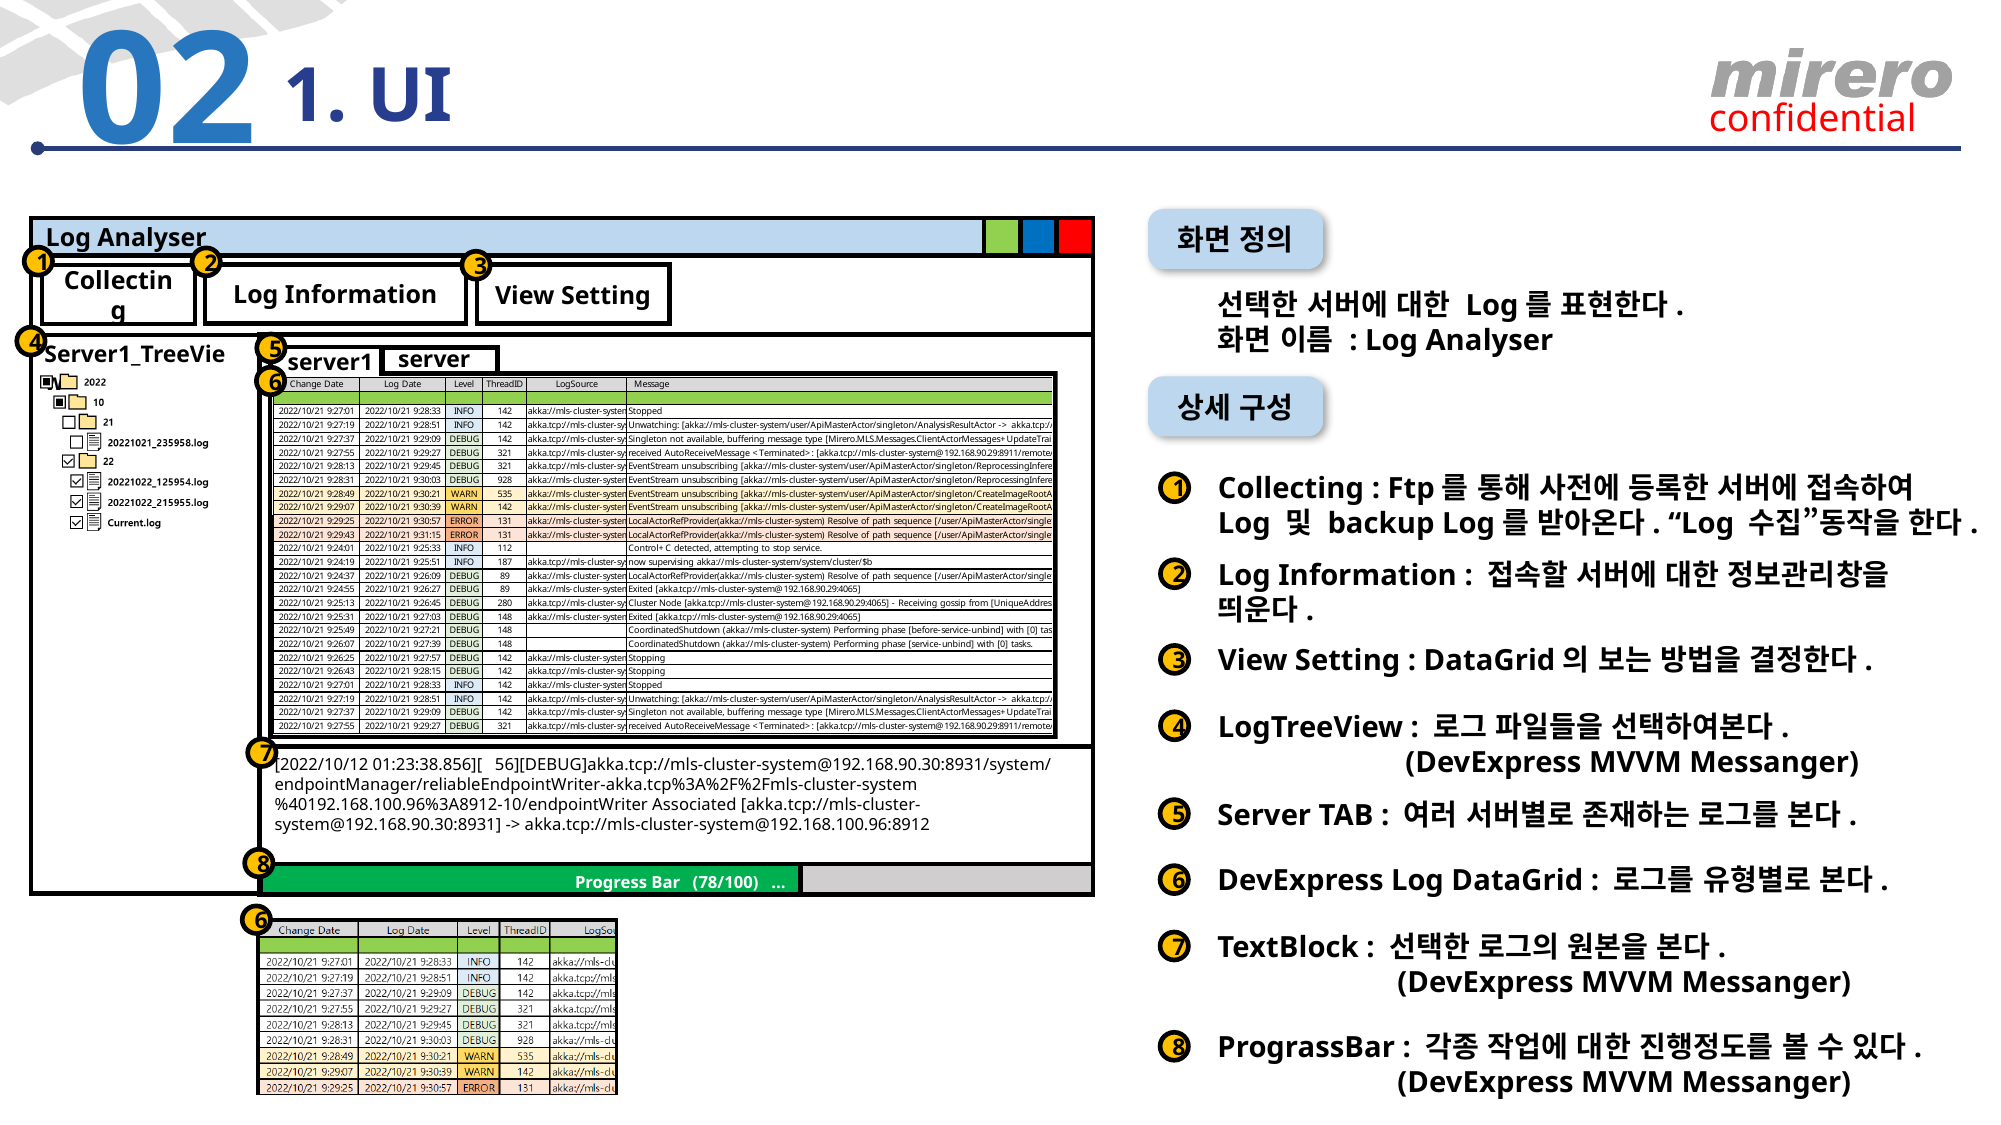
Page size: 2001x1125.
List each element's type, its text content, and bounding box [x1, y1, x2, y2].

text_box [272, 333, 1094, 748]
text_box 2 [1159, 558, 1190, 589]
picture [1697, 45, 1965, 100]
text_box server1 [285, 340, 383, 344]
text_box 8 [243, 848, 275, 878]
text_box 4 [1159, 710, 1190, 741]
text_box [2022/10/12 01:23:38.856][ 56][DEBUG]akka.tcp://mls-cluster-system@192.168.90.30:8931/system/endpointManager/reliableEndpointWriter-akka.tcp%3A%2F%2Fmls-cluster-system%40192.168.100.96%3A8912-10/endpointWriter Associated [akka.tcp://mls-cluster-system@192.168.90.30:8931] -> akka.tcp://mls-cluster-system@192.168.100.96:8912 [261, 748, 1094, 863]
text_box 7 [1159, 930, 1190, 962]
text_box [30, 391, 261, 895]
text_box 1. UI [268, 22, 2000, 173]
text_box 8 [1159, 1031, 1190, 1062]
text_box DevExpress Log DataGrid : 로그를 유형별로 본다. [1202, 854, 1985, 905]
text_box [259, 392, 267, 738]
text_box [1058, 217, 1094, 255]
text_box server2 [383, 337, 497, 344]
text_box Log Information : 접속할 서버에 대한 정보관리창을 띄운다. [1203, 548, 1985, 634]
text_box 6 [255, 366, 267, 396]
text_box LogTreeView : 로그 파일들을 선택하여본다. (DevExpress MVVM Messanger) [1203, 700, 1985, 786]
text_box 3 [1159, 644, 1190, 675]
text_box 선택한 서버에 대한 Log를 표현한다. 화면 이름 : Log Analyser [1203, 279, 1964, 364]
text_box TextBlock : 선택한 로그의 원본을 본다. (DevExpress MVVM Messanger) [1202, 920, 1985, 1006]
text_box [30, 255, 1094, 336]
text_box [802, 863, 1094, 895]
text_box 5 [255, 332, 286, 363]
text_box 6 [1159, 864, 1190, 895]
text_box 상세 구성 [1146, 375, 1325, 438]
text_box Collecting [41, 264, 196, 325]
text_box 7 [246, 737, 278, 768]
text_box 6 [241, 904, 272, 935]
text_box 4 [15, 326, 47, 357]
picture [40, 372, 224, 534]
picture [0, 0, 534, 172]
text_box View Setting [476, 263, 670, 325]
text_box PrograssBar : 각종 작업에 대한 진행정도를 볼 수 있다. (DevExpress MVVM Messanger) [1202, 1021, 1985, 1106]
text_box Log Analyser [30, 217, 983, 255]
text_box Log Information [204, 263, 467, 324]
text_box 화면 정의 [1146, 207, 1325, 271]
text_box Progress Bar (78/100) ... [260, 863, 802, 895]
text_box 1 [1159, 472, 1190, 503]
text_box [259, 359, 267, 370]
text_box [1021, 217, 1058, 255]
text_box 2 [190, 246, 222, 277]
text_box Server TAB : 여러 서버별로 존재하는 로그를 본다. [1202, 788, 1985, 839]
text_box 02 [77, 43, 268, 142]
text_box 1 [23, 246, 54, 277]
text_box Server1_TreeView [29, 332, 258, 403]
text_box 5 [1159, 798, 1190, 829]
text_box [983, 217, 1021, 255]
picture [267, 344, 1058, 740]
text_box View Setting : DataGrid의 보는 방법을 결정한다. [1203, 634, 1985, 684]
picture [256, 918, 618, 1095]
text_box Collecting : Ftp를 통해 사전에 등록한 서버에 접속하여 Log 및 backup Log를 받아온다. “Log 수집”동작을 한다. [1203, 462, 1985, 548]
text_box 3 [460, 250, 492, 281]
